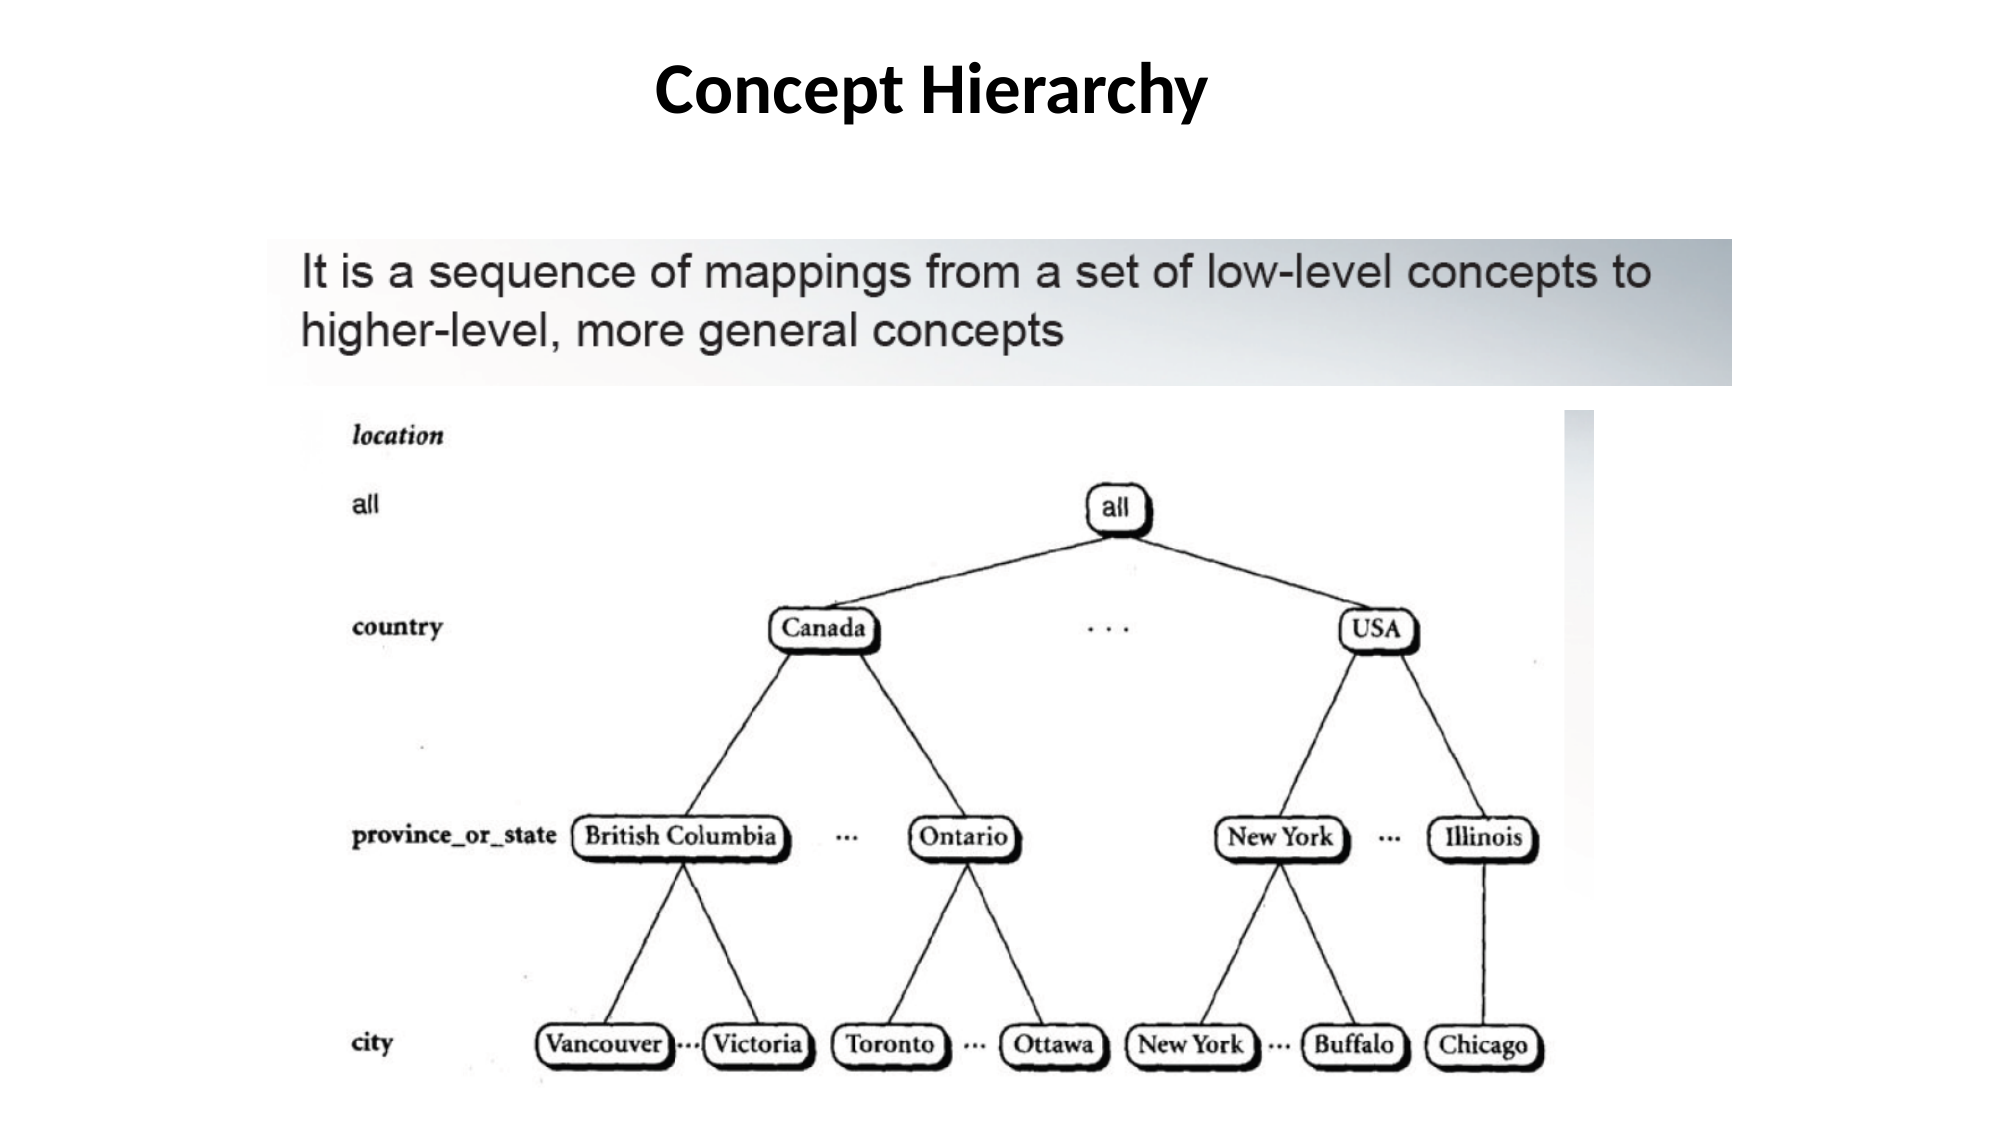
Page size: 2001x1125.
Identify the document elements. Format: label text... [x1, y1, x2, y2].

picture [267, 239, 1733, 386]
text_box Concept Hierarchy [279, 33, 1586, 136]
picture [299, 409, 1594, 1101]
